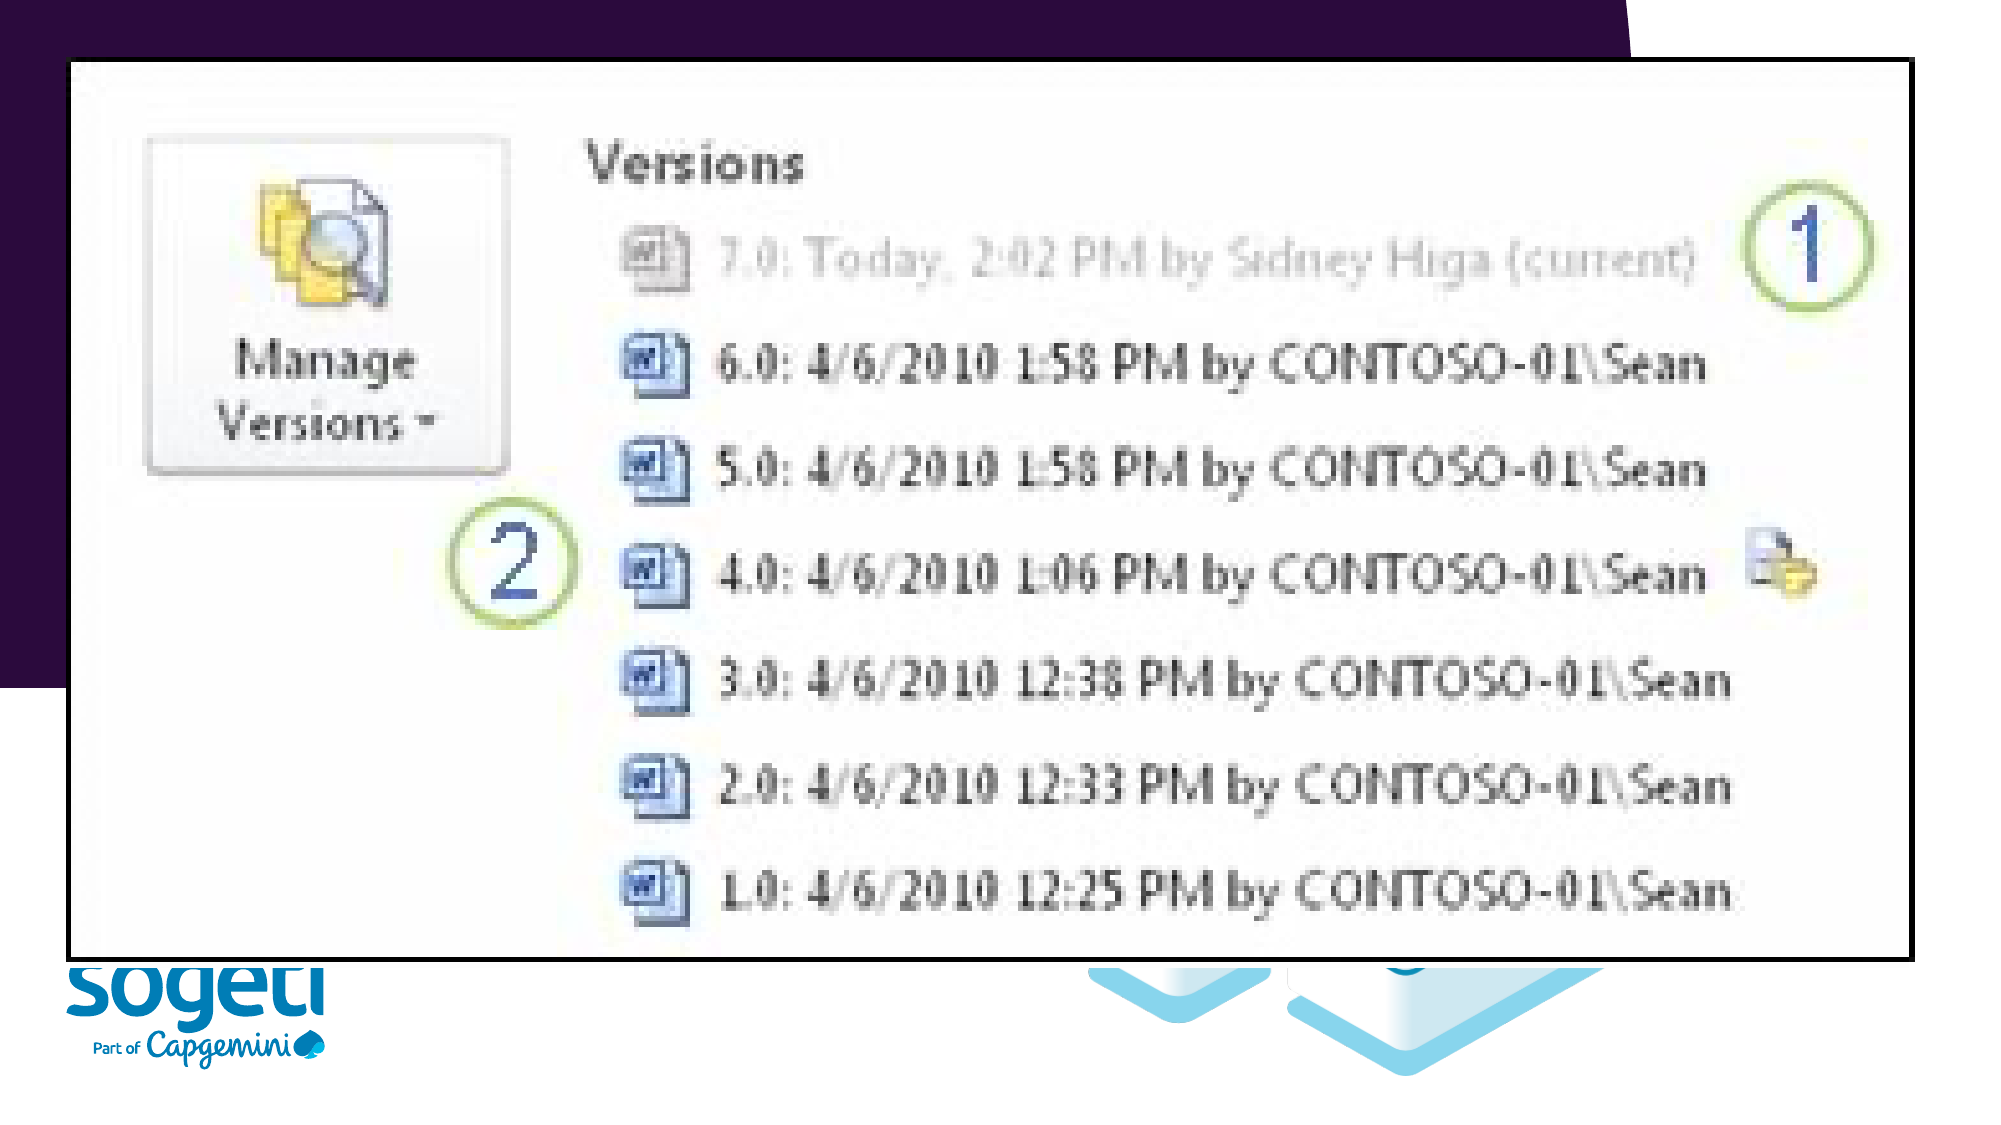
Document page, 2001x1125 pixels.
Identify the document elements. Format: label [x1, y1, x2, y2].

picture [66, 0, 1915, 1076]
